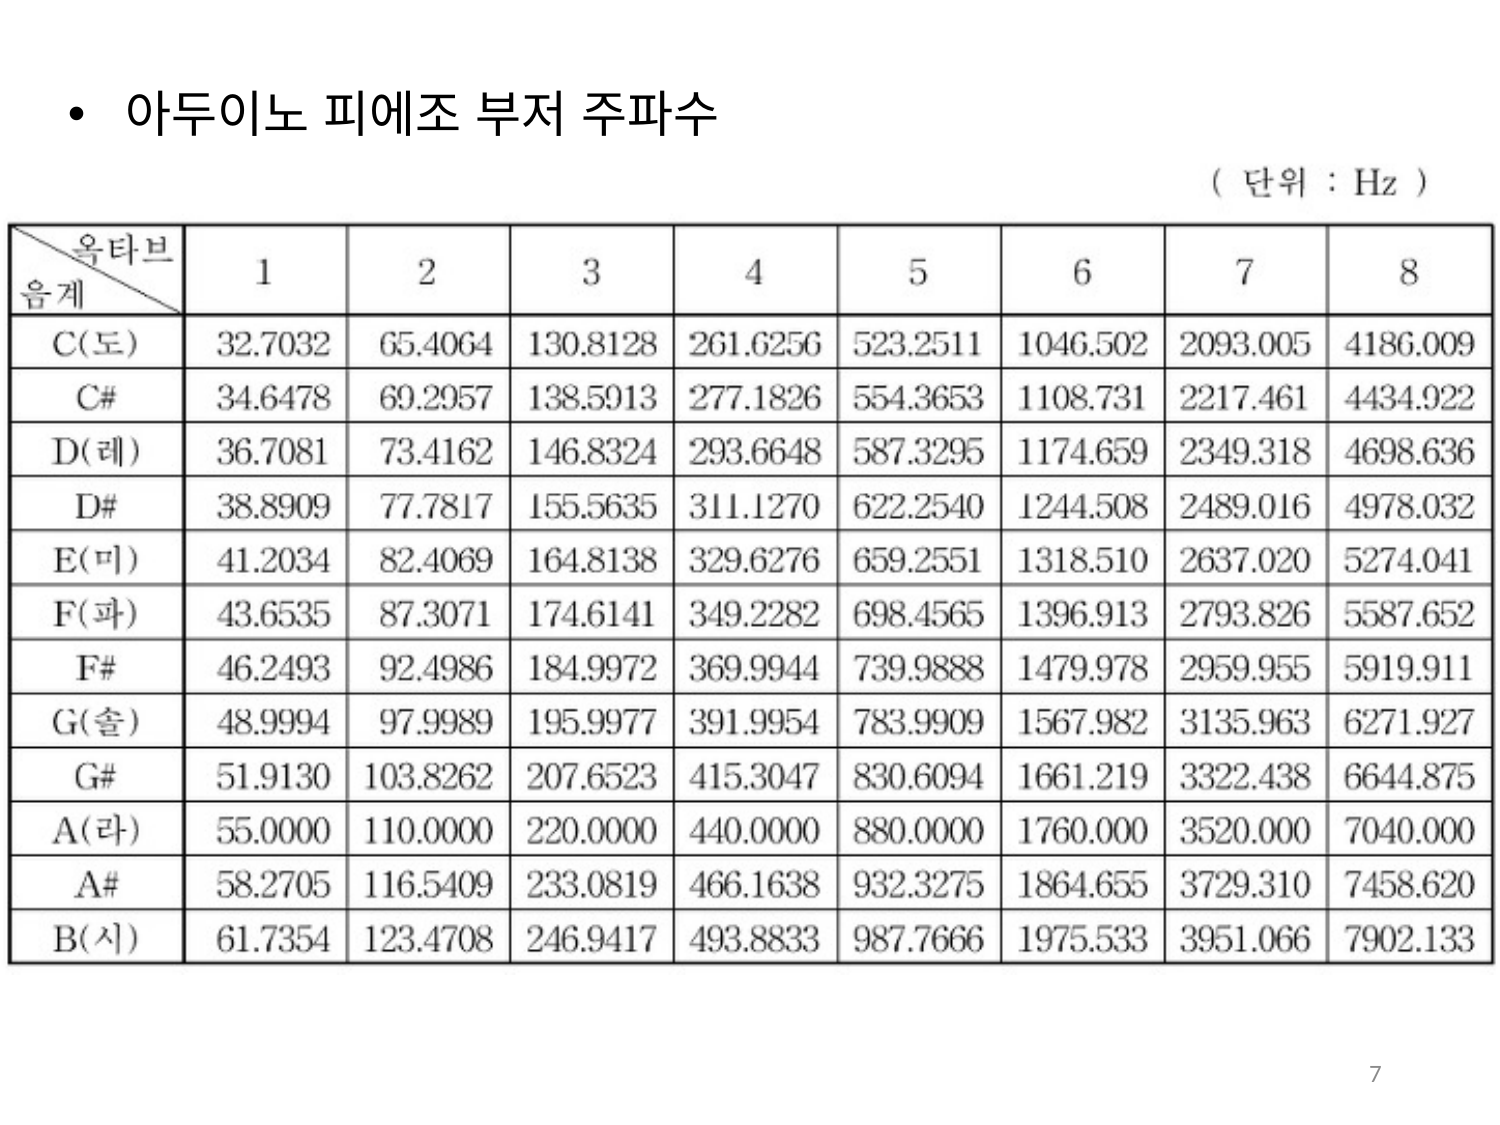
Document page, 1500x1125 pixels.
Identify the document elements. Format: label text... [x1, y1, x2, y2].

text_box 아두이노 피에조 부저 주파수 [53, 82, 1347, 150]
picture [0, 150, 1500, 975]
slide_number 7 [1059, 1042, 1397, 1103]
